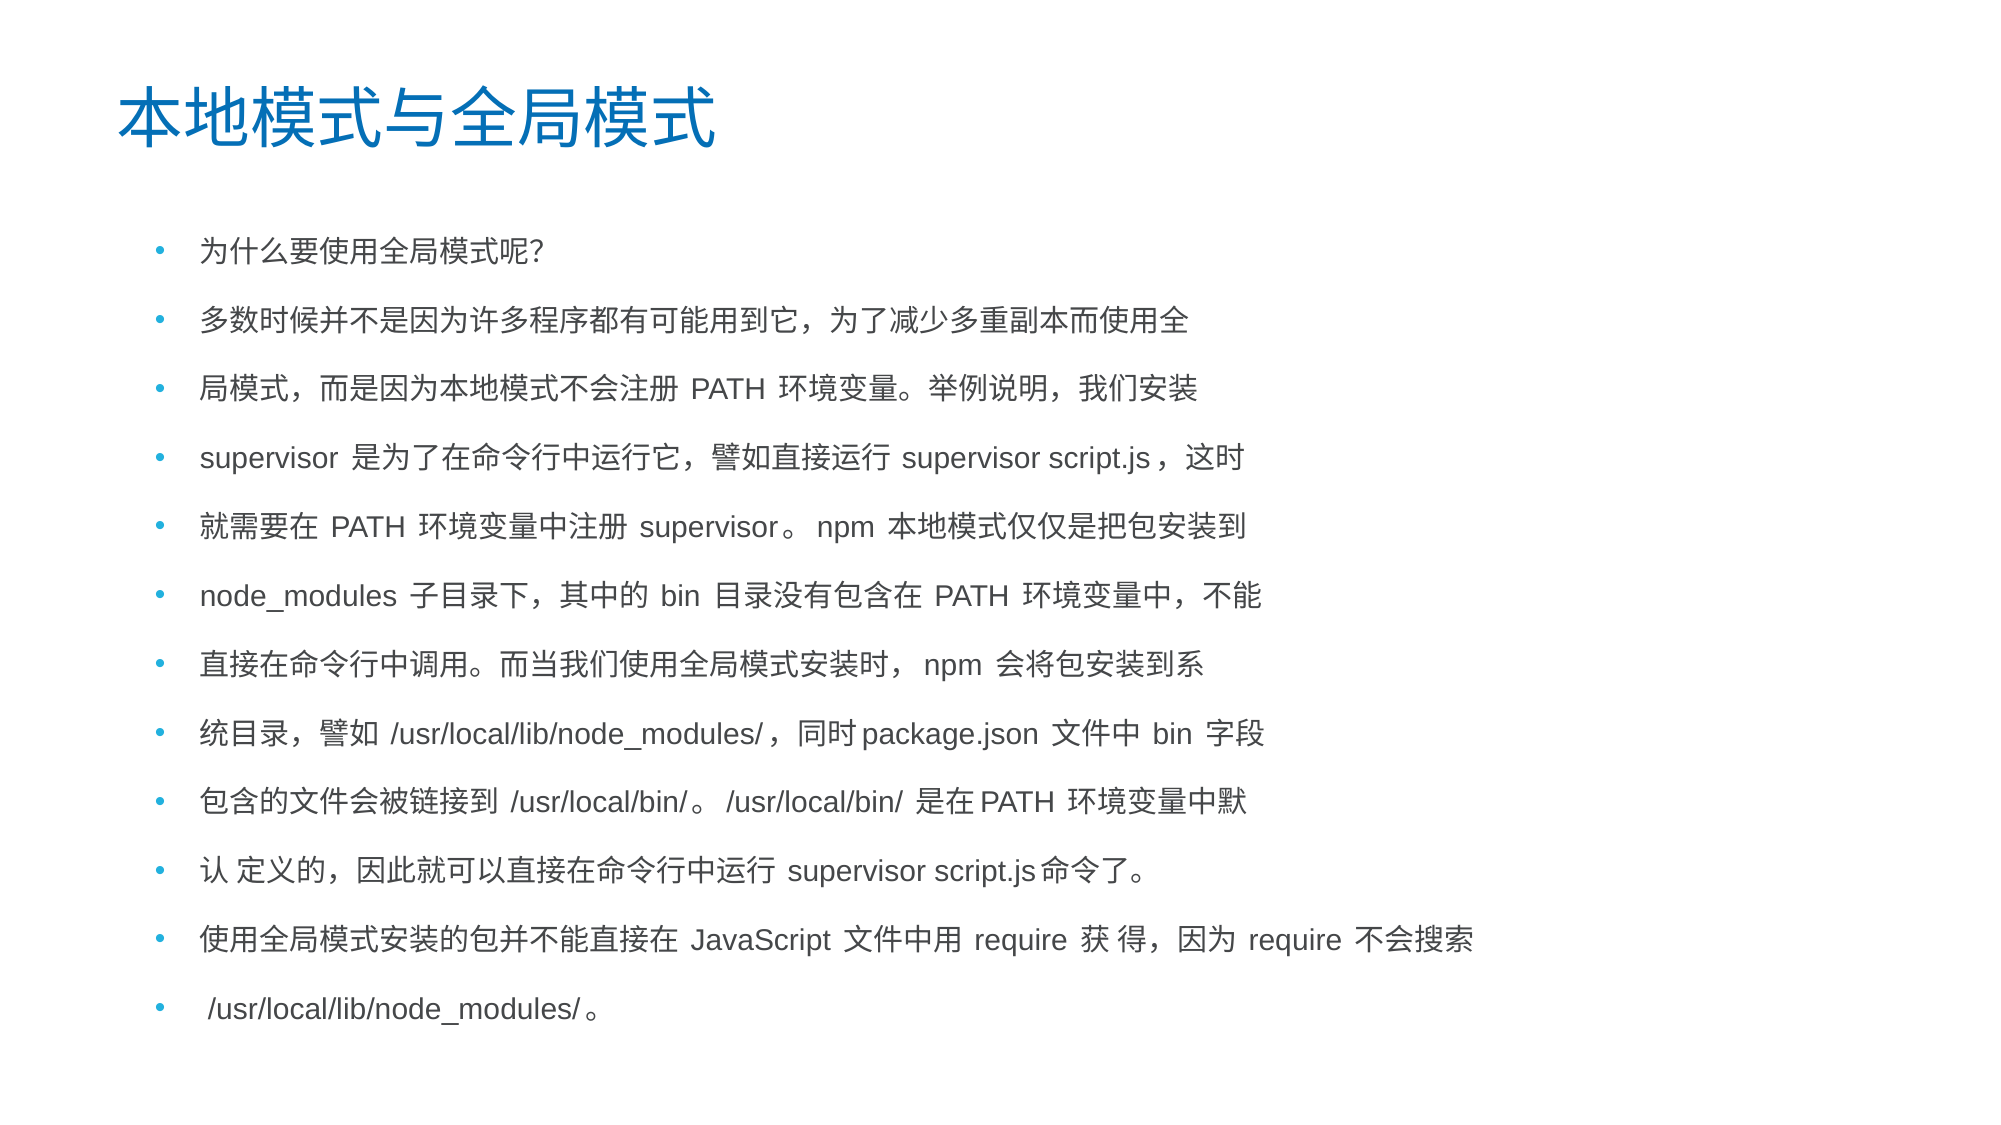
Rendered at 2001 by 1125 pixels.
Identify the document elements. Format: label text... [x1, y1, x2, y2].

text_box 为什么要使用全局模式呢？ 多数时候并不是因为许多程序都有可能用到它，为了减少多重副本而使用全 局模式，而是因为本地模式不会注册 PATH 环境变量。举例说明，我们安装 supervisor 是为了在命令行中运行它，譬如直接运行 supervisor script.js，这时 就需要在 PATH 环境变量中注册 supervisor。npm 本地模式仅仅是把包安装到 node_modules 子目录下，其中的 bin 目录没有包含在 PATH 环境变量中，不能 直接在命令行中调用。而当我们使用全局模式安装时，npm 会将包安装到系 统目录，譬如 /usr/local/lib/node_modules/，同时package.json 文件中 bin 字段 包含的文件会被链接到 /usr/local/bin/。/usr/local/bin/ 是在PATH 环境变量中默 认 定义的，因此就可以直接在命令行中运行 supervisor script.js命令了。 使用全局模式安装的包并不能直接在 JavaScript 文件中用 require 获 得，因为 require 不会搜索 /usr/local/lib/node_modules/。 [139, 206, 1861, 1044]
text_box 本地模式与全局模式 [101, 55, 1899, 187]
